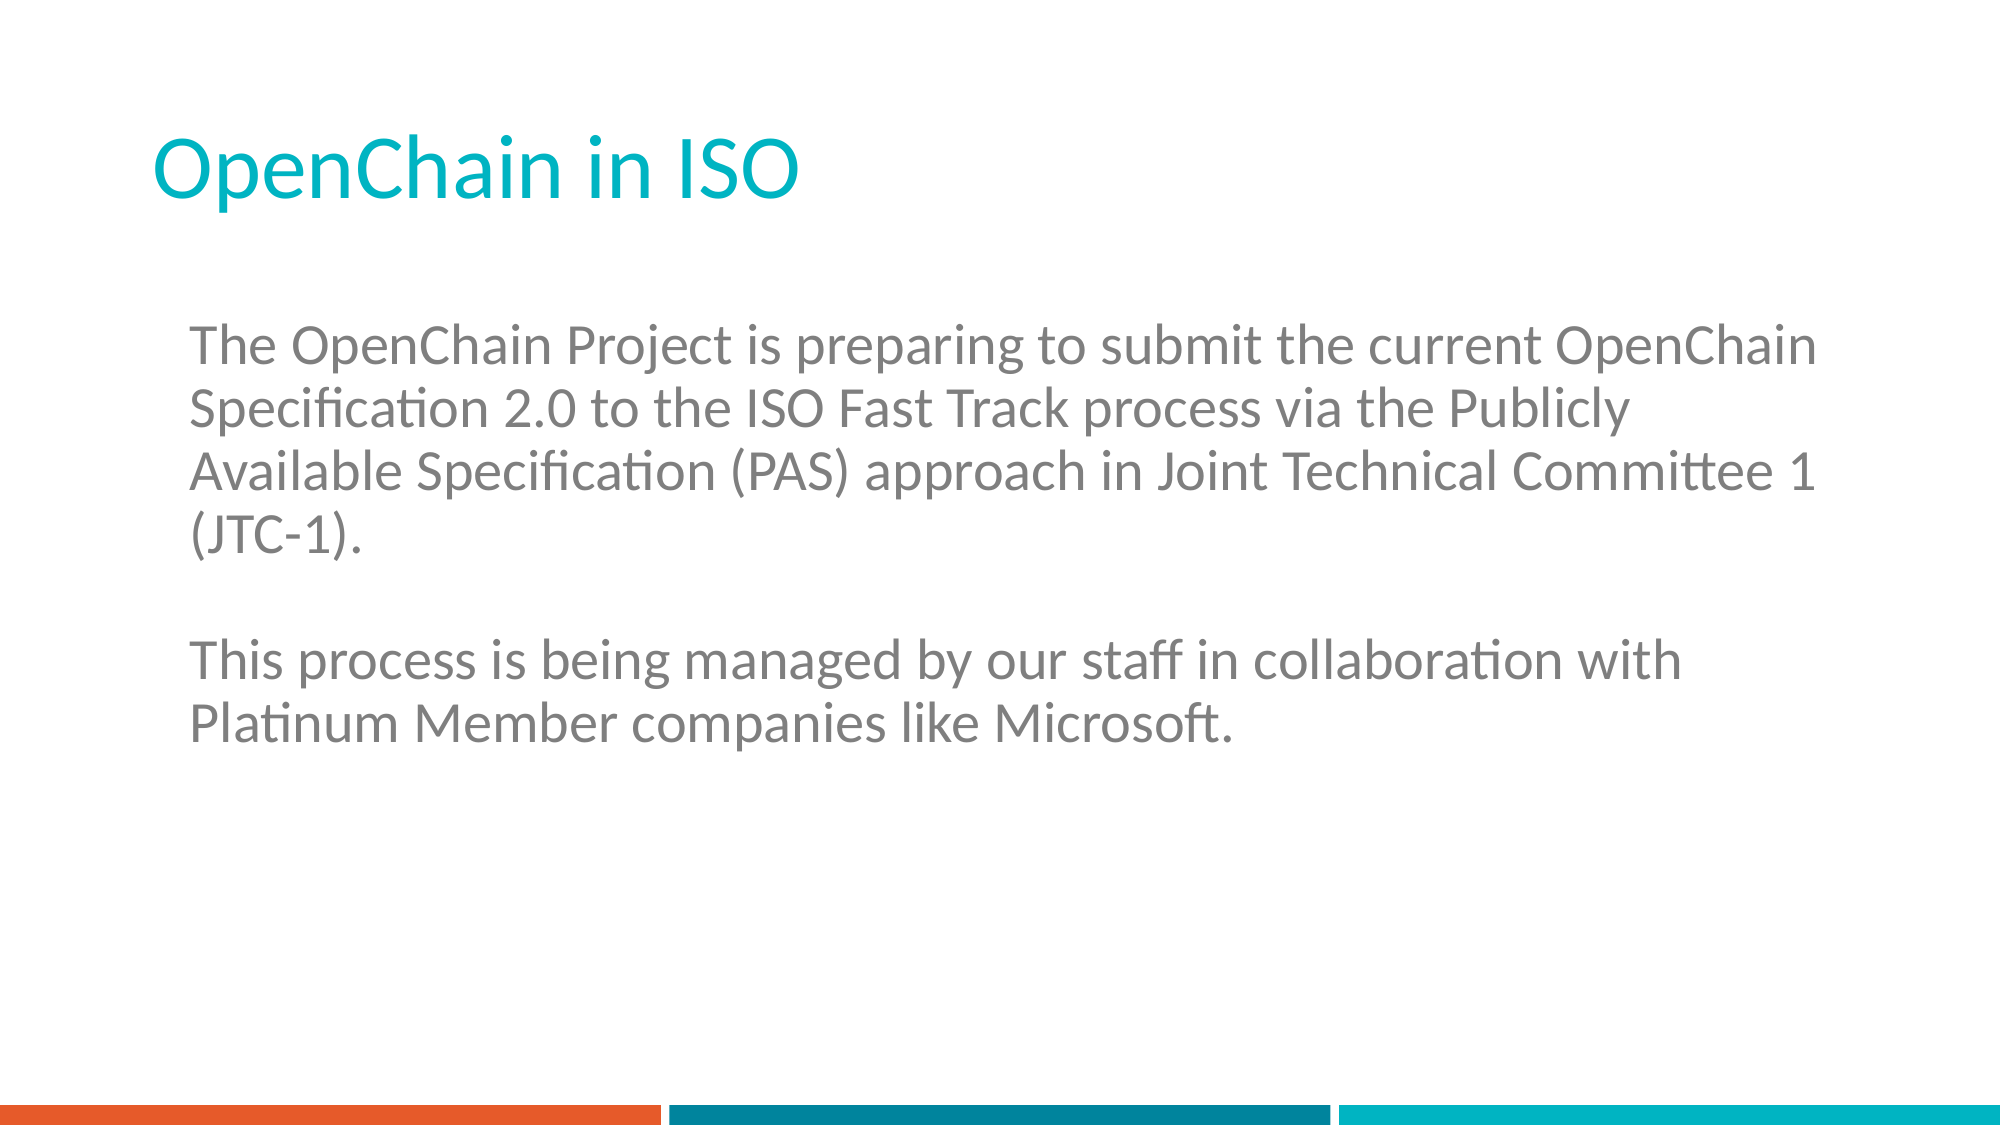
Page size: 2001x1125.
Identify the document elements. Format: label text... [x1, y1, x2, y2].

title OpenChain in ISO [137, 59, 1863, 278]
list The OpenChain Project is preparing to submit the current OpenChain Specification 2.0 to the ISO Fast Track process via the Publicly Available Specification (PAS) approach in Joint Technical Committee 1 (JTC-1). This process is being managed by our staff in collaboration with Platinum Member companies like Microsoft. [137, 299, 1863, 928]
